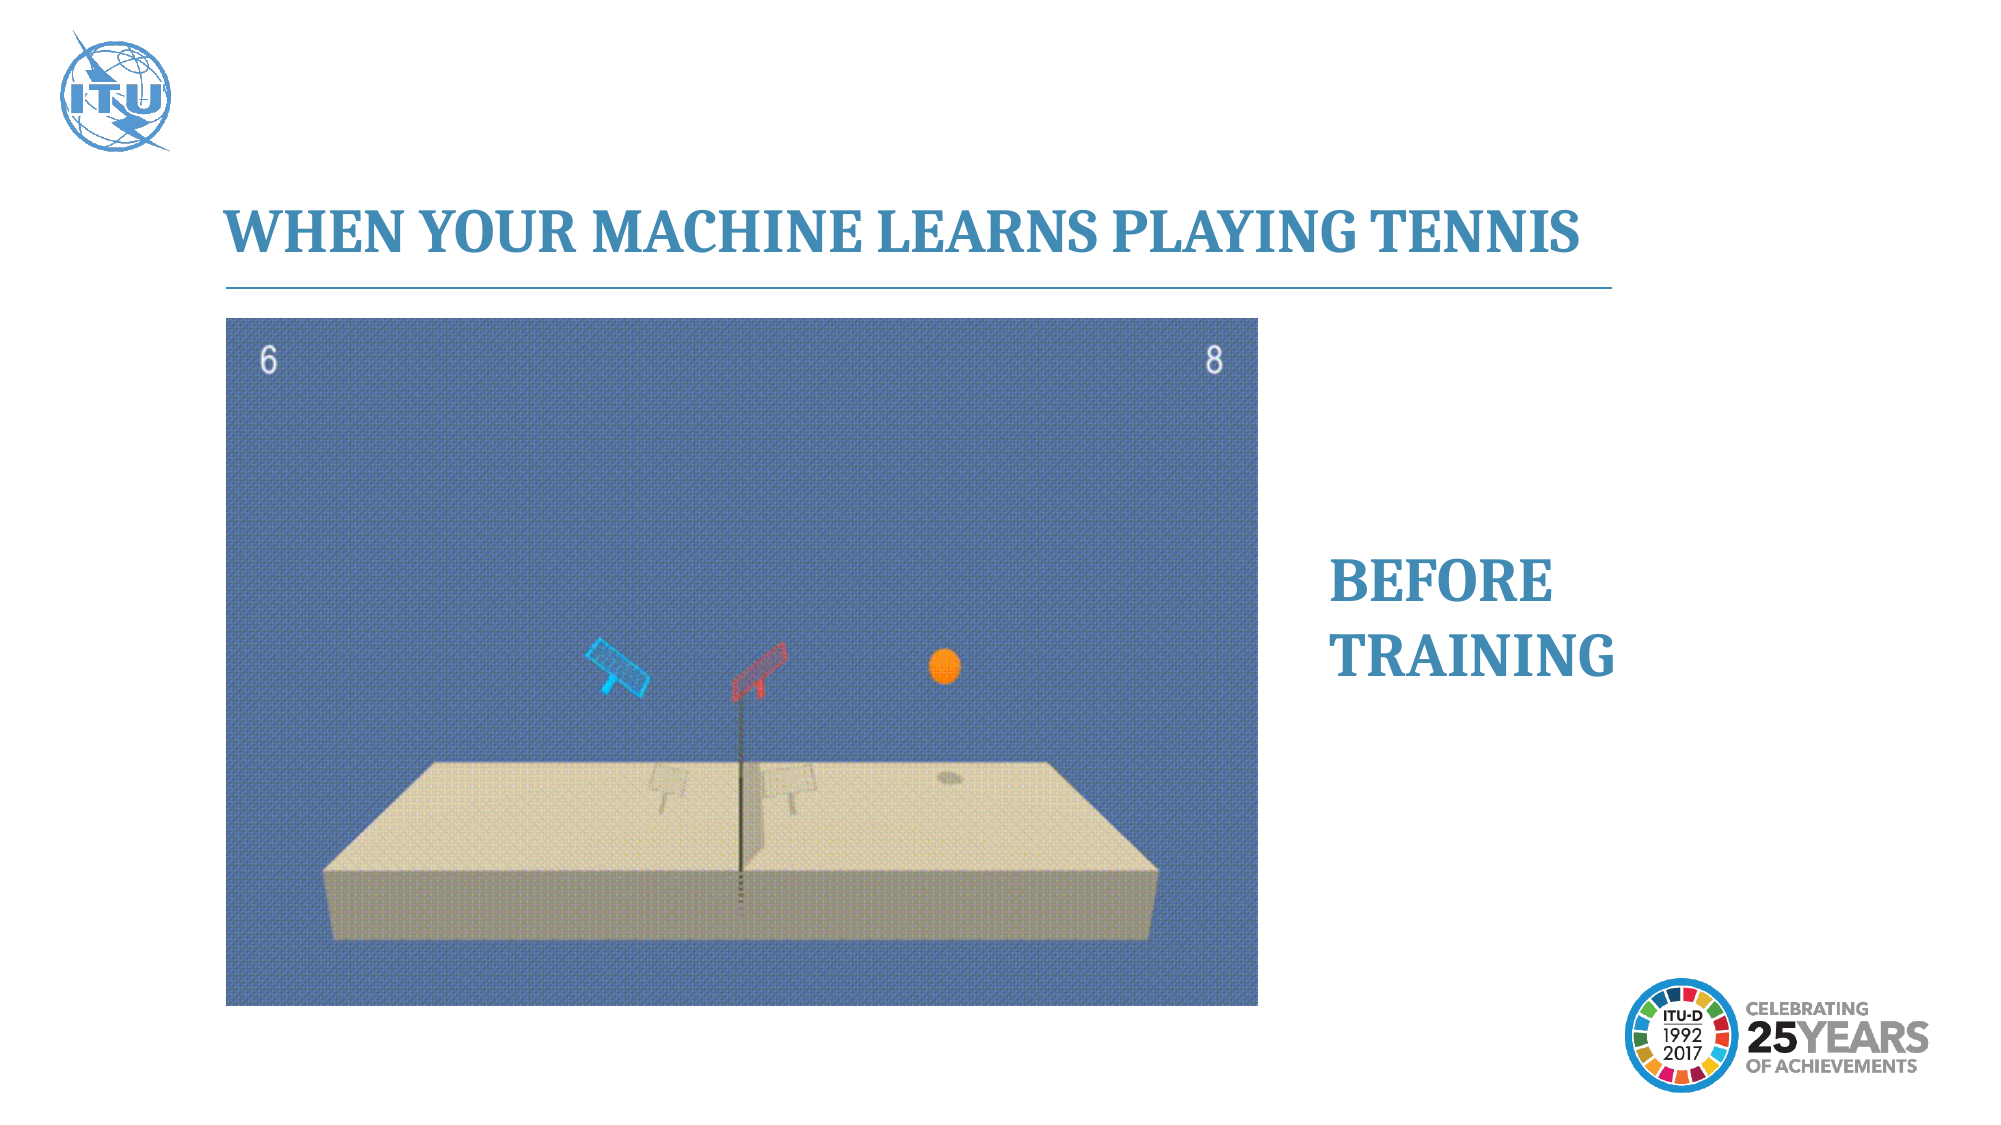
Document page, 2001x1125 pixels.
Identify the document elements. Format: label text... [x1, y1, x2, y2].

picture [1623, 977, 1930, 1093]
text_box BEFORE TRAINING [1315, 531, 1909, 697]
picture [226, 318, 1258, 1006]
text_box WHEN YOUR MACHINE LEARNS PLAYING TENNIS [208, 182, 1718, 273]
picture [57, 26, 177, 156]
